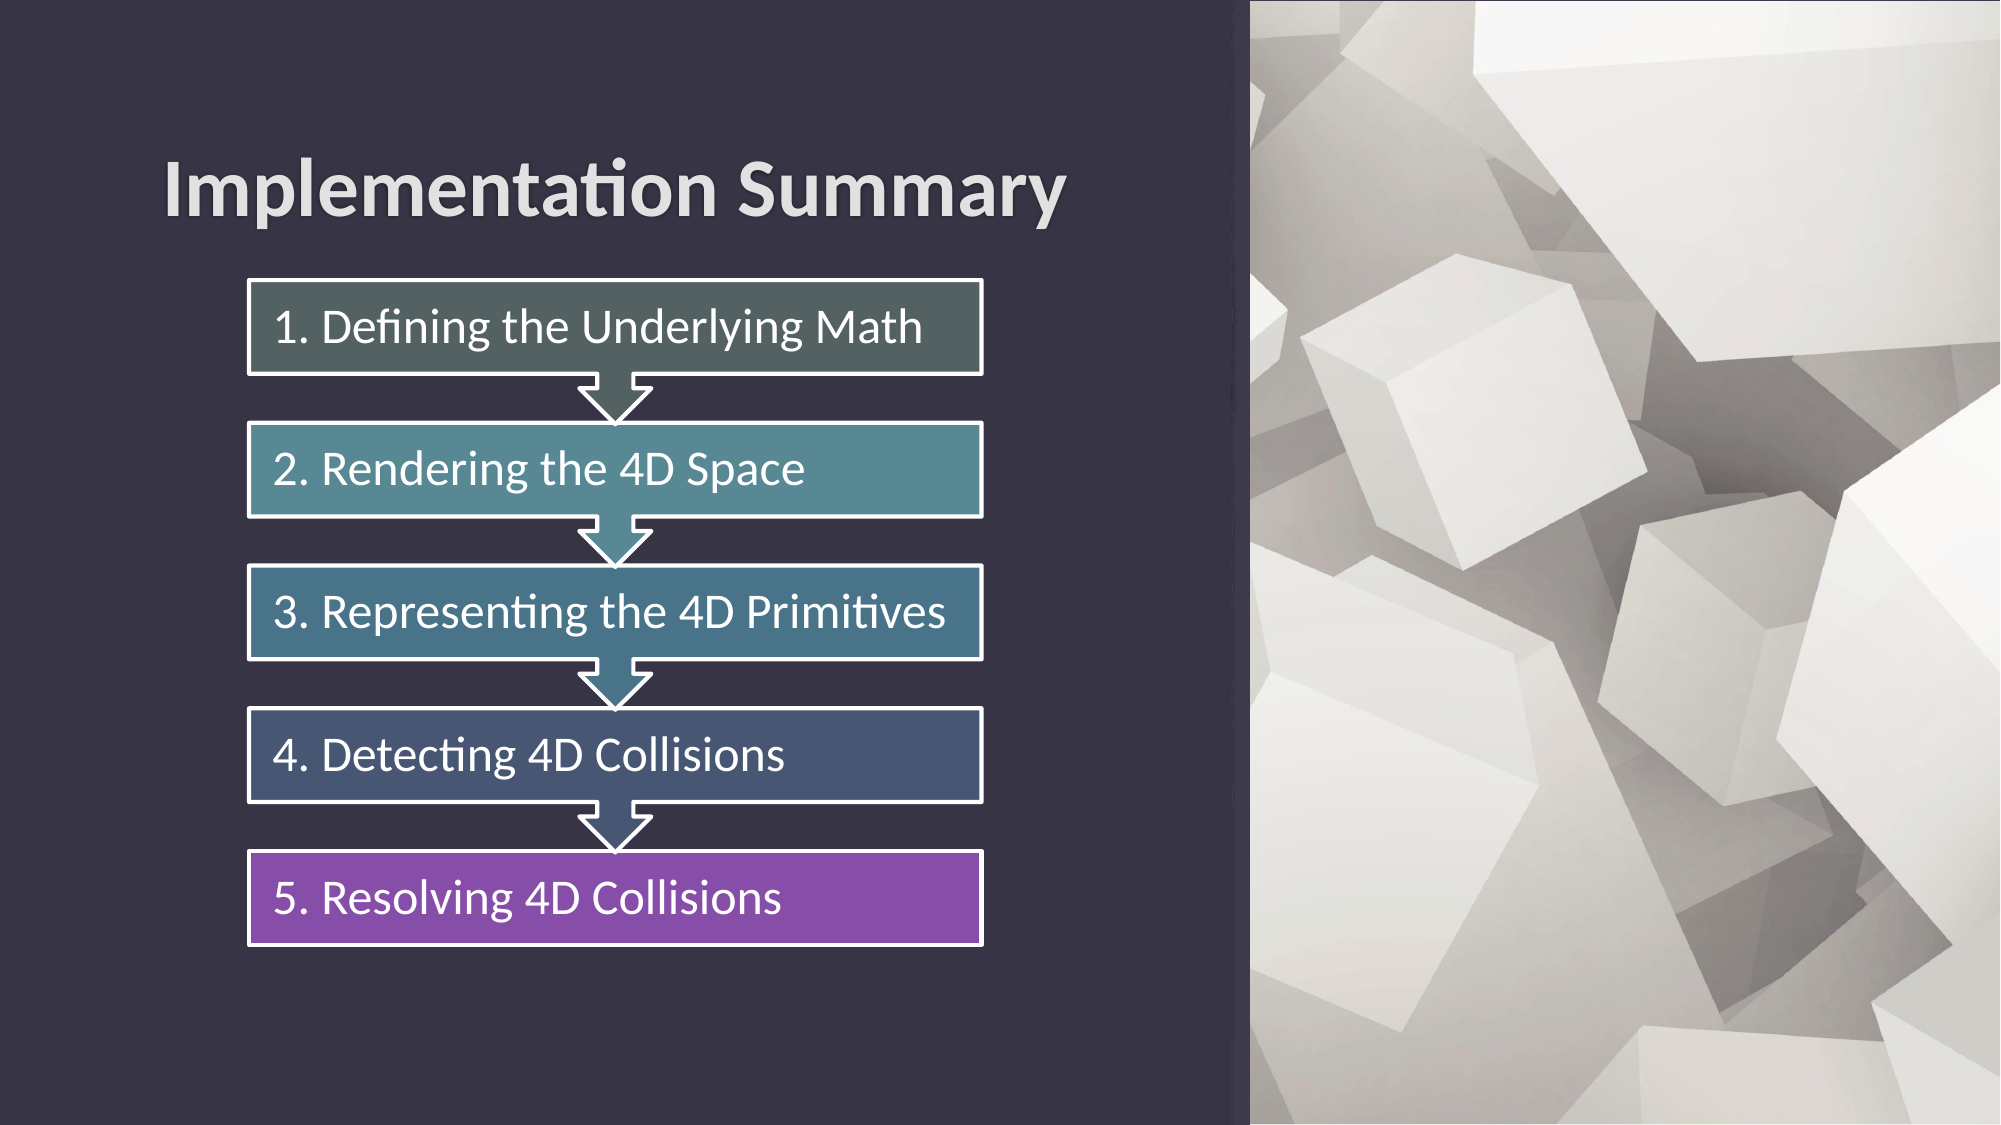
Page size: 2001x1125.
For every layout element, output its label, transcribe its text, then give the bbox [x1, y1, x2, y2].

picture [1230, 0, 2001, 1125]
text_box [248, 577, 982, 710]
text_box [248, 435, 982, 568]
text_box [248, 863, 982, 945]
text_box [0, 0, 1225, 1125]
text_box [248, 721, 982, 853]
title Implementation Summary [83, 99, 1147, 281]
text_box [248, 279, 982, 425]
